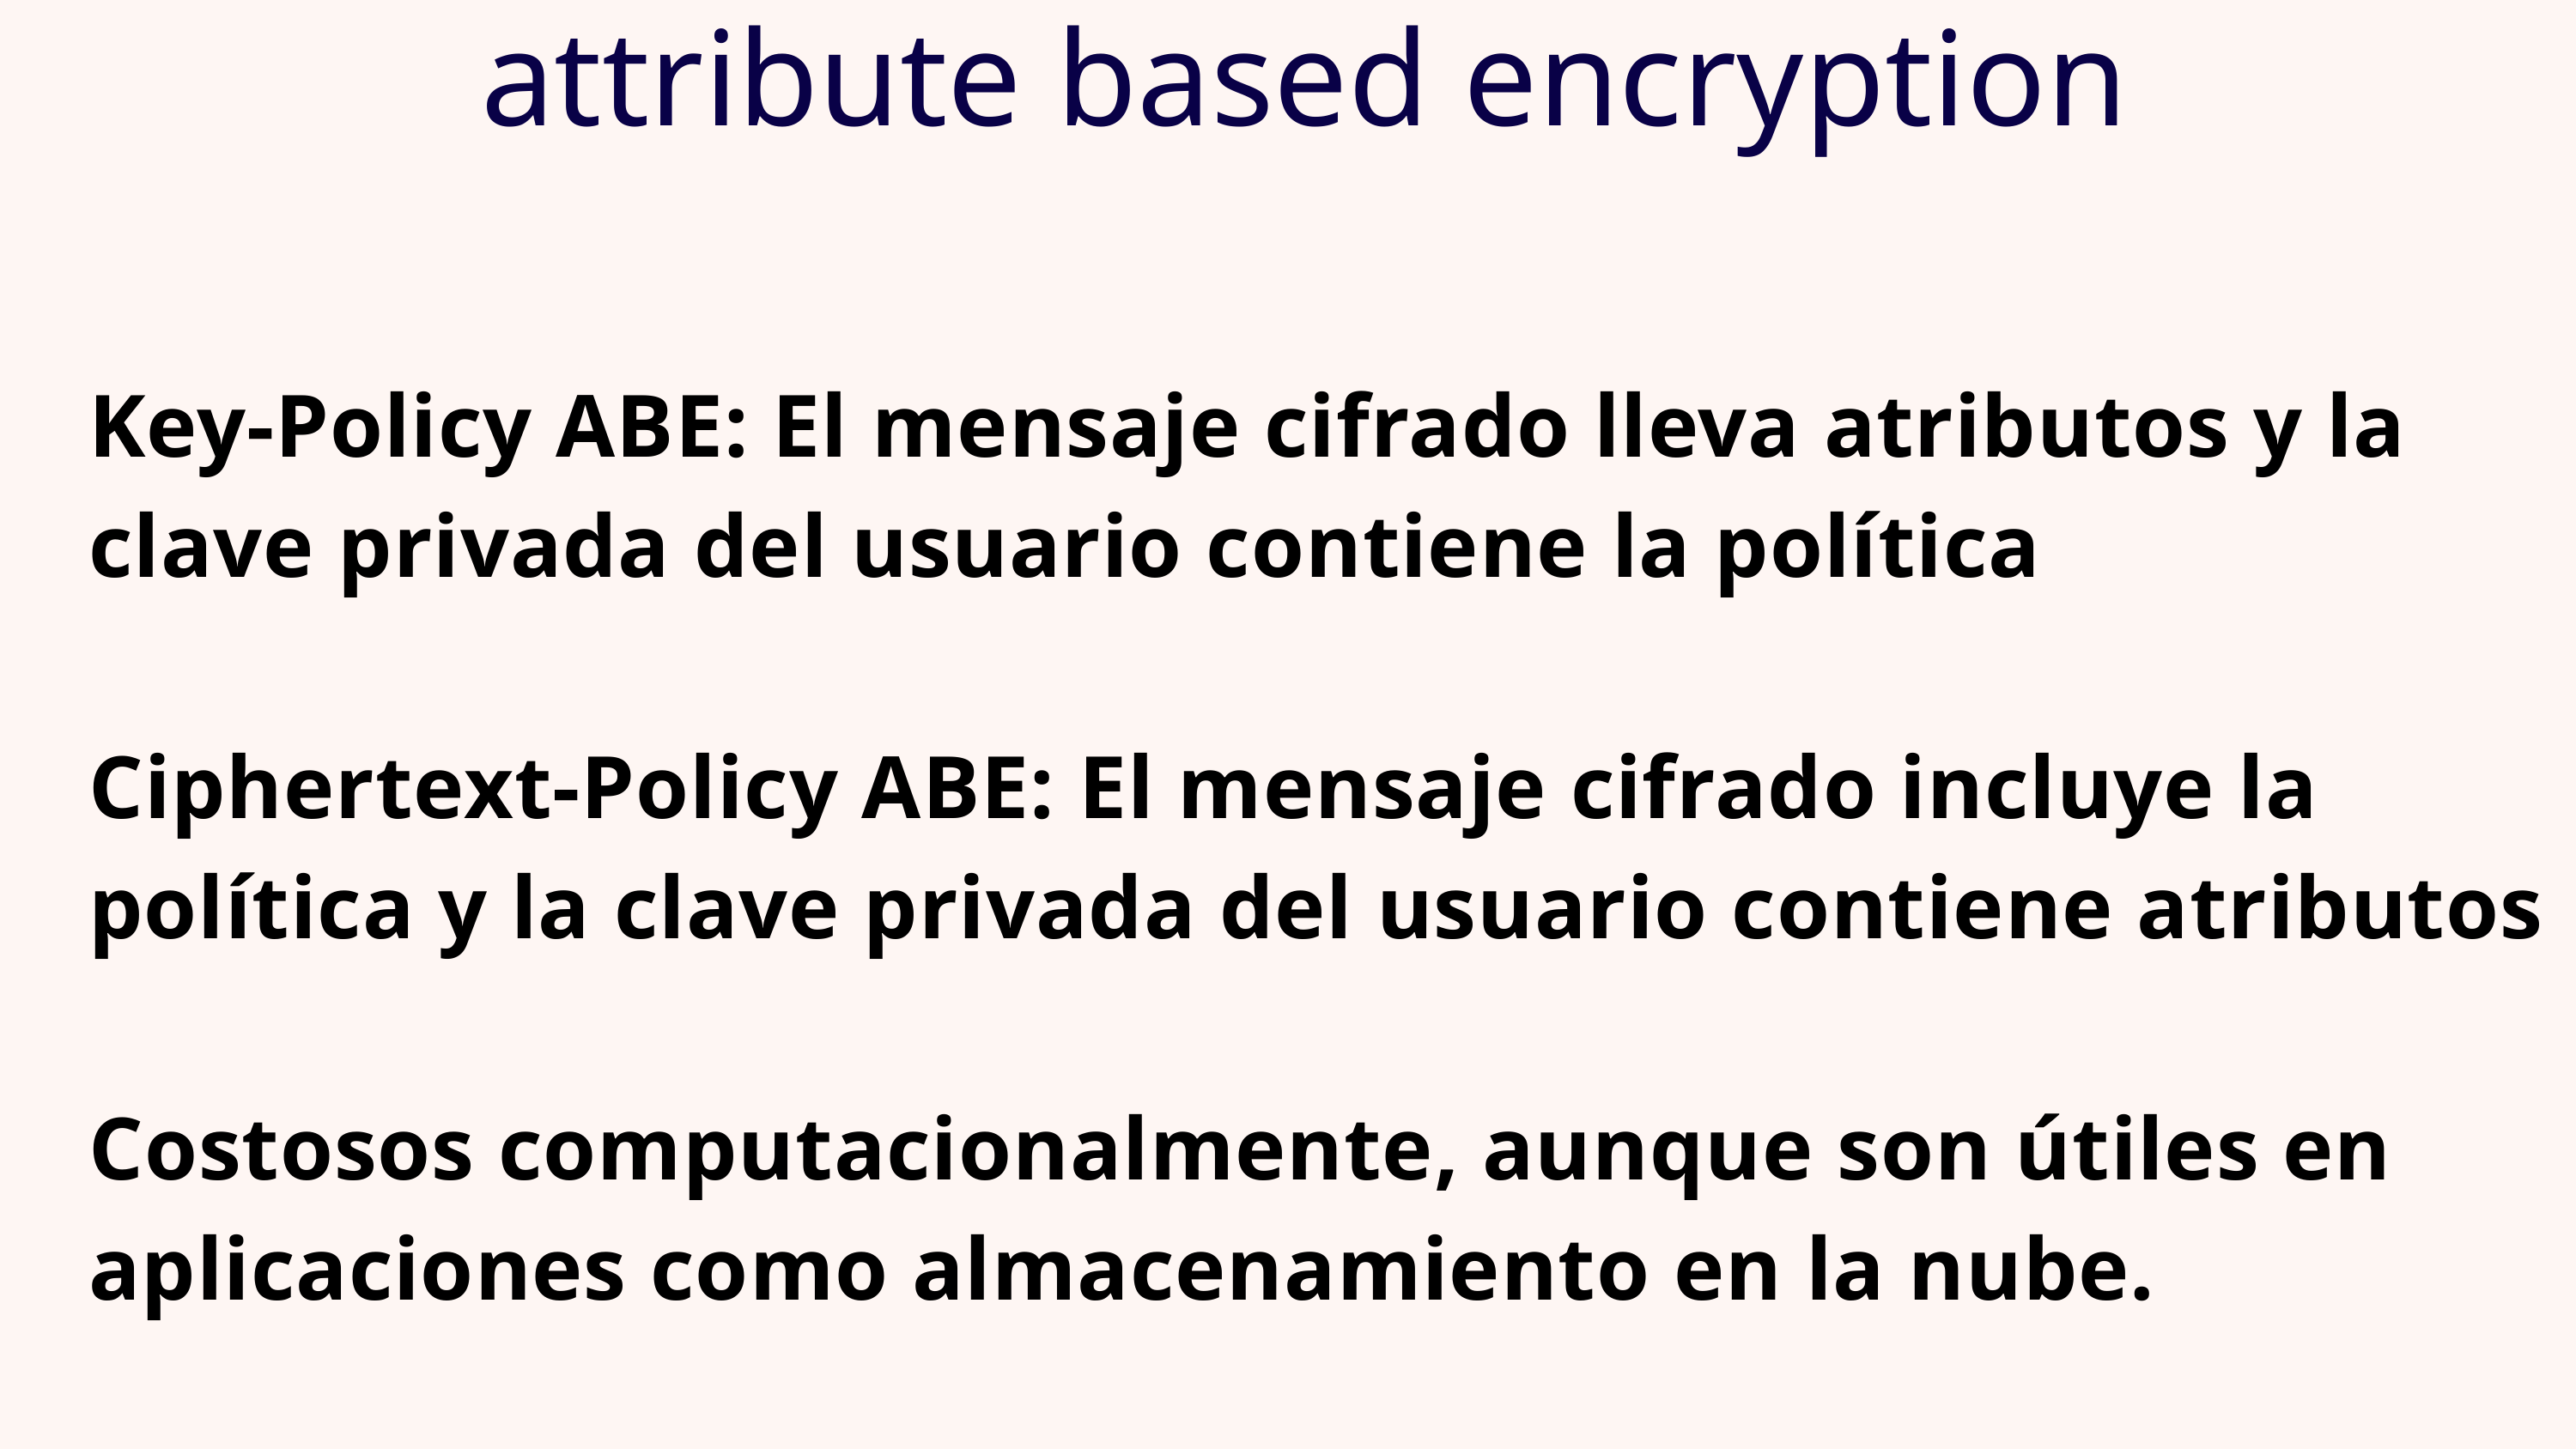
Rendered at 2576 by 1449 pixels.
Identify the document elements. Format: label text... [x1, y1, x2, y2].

text_box attribute based encryption [307, 24, 2269, 281]
text_box Key-Policy ABE: El mensaje cifrado lleva atributos y la clave privada del usuario contiene la política Ciphertext-Policy ABE: El mensaje cifrado incluye la política y la clave privada del usuario contiene atributos Costosos computacionalmente, aunque son útiles en aplicaciones como almacenamiento en la nube. [88, 354, 2555, 1318]
